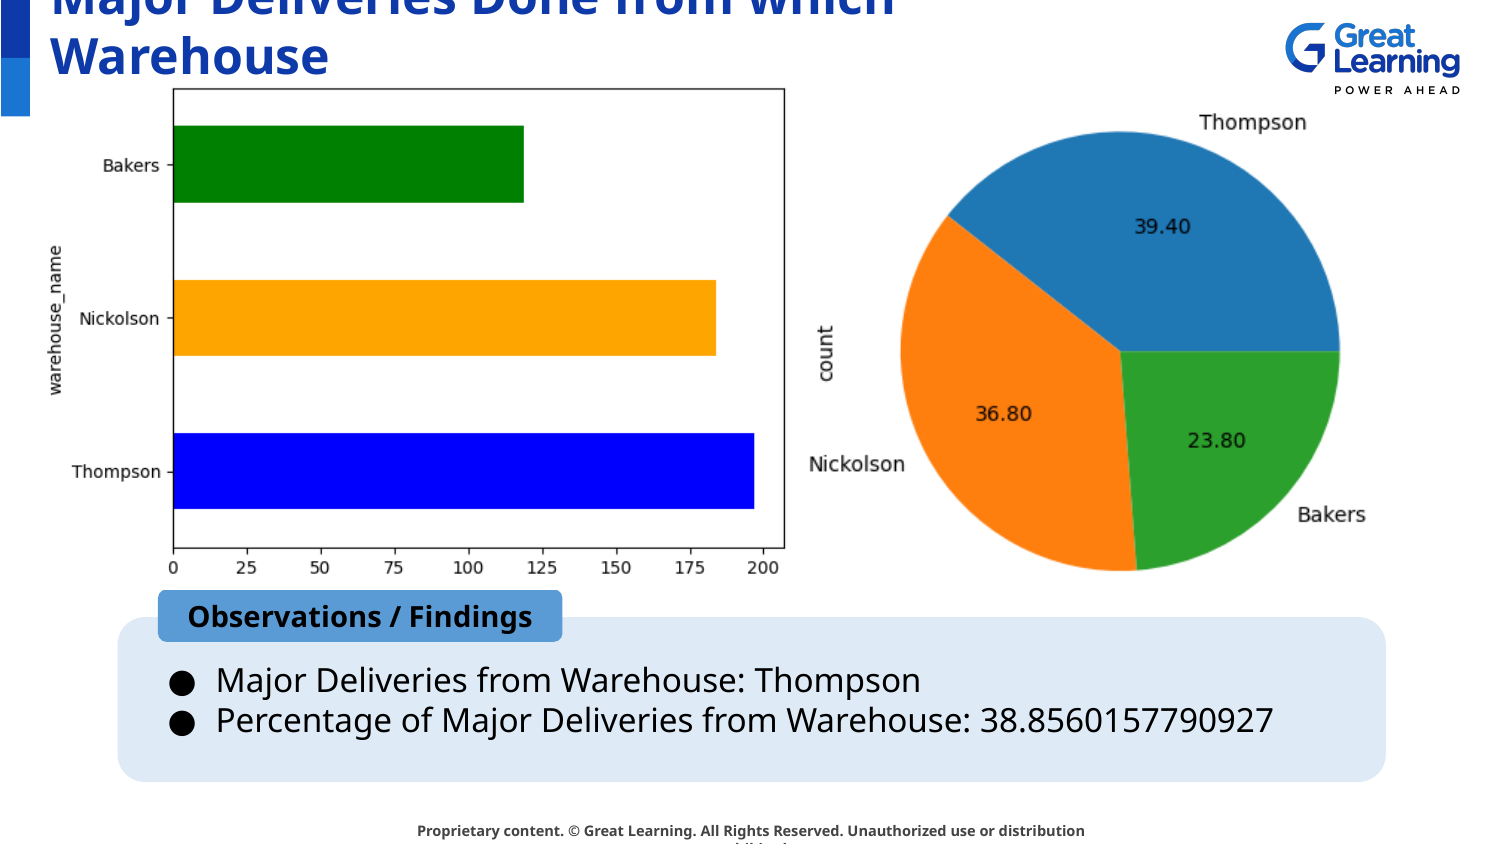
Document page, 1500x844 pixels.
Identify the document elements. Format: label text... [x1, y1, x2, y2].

picture [35, 11, 1487, 590]
text_box Major Deliveries from Warehouse: Thompson Percentage of Major Deliveries from Warehouse: 38.8560157790927 [117, 617, 1386, 783]
text_box Observations / Findings [157, 599, 563, 642]
text_box Major Deliveries Done from which Warehouse [35, 17, 1191, 97]
